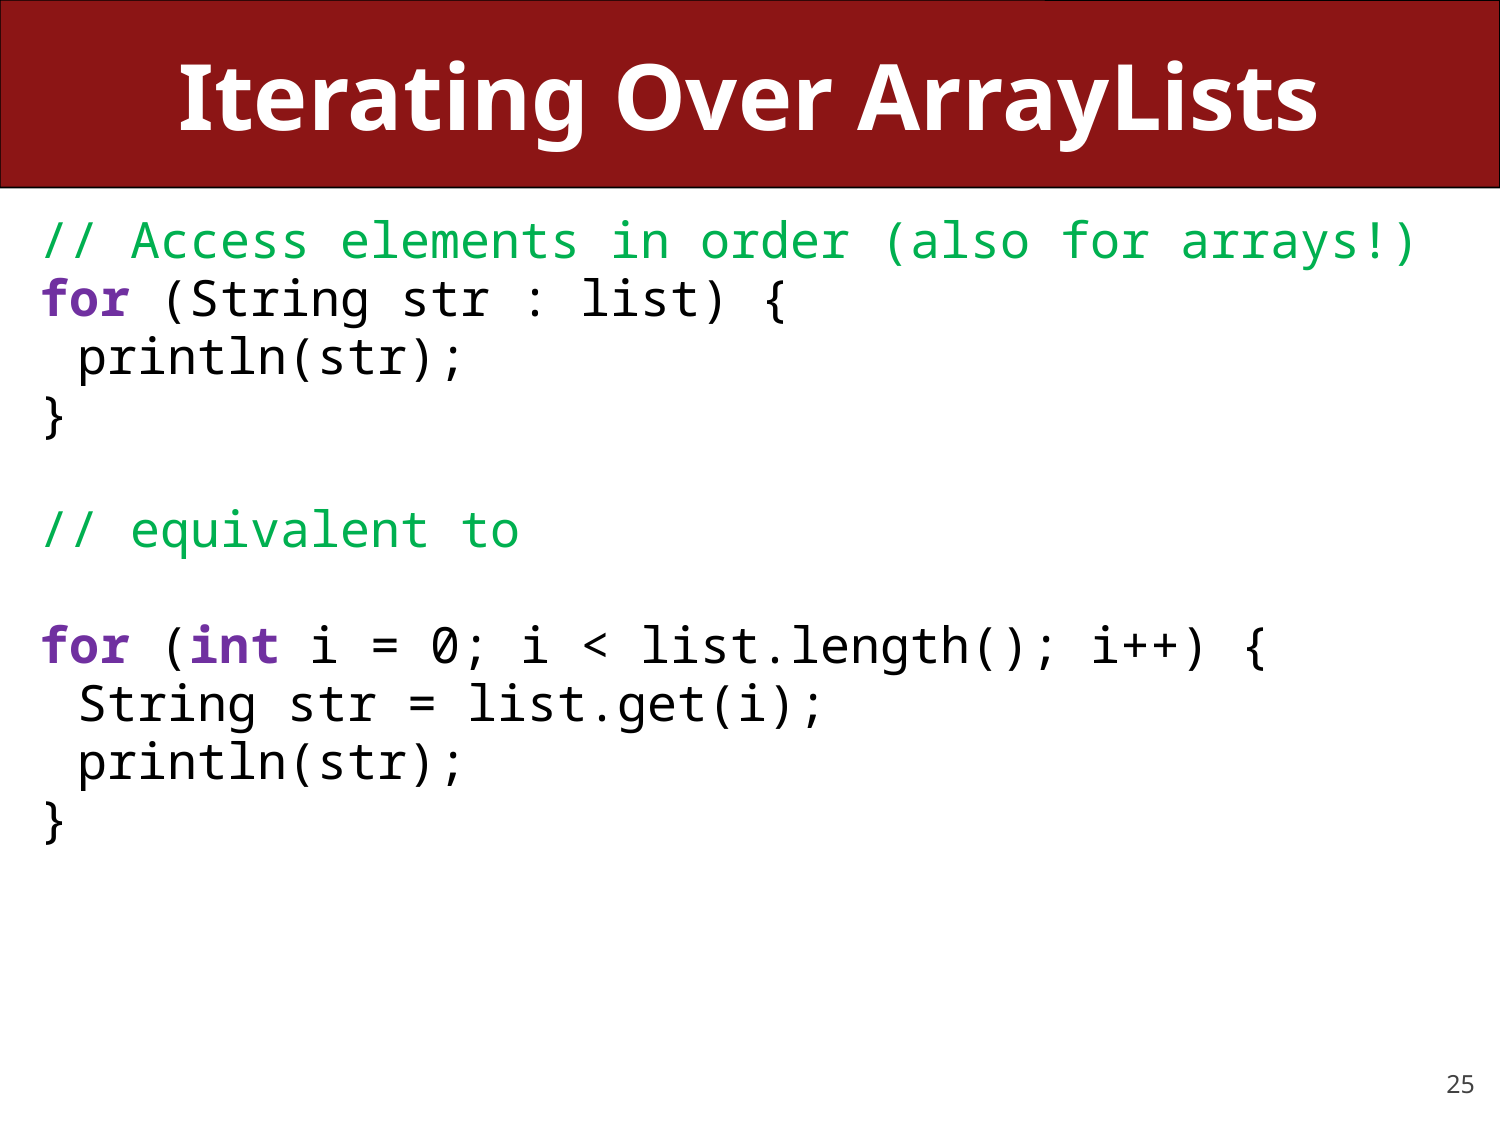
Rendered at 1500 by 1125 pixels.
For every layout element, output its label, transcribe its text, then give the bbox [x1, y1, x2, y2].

list // Access elements in order (also for arrays!) for (String str : list) { println(str); } // equivalent to for (int i = 0; i < list.length(); i++) { String str = list.get(i); println(str); } [24, 212, 1475, 1063]
title Iterating Over ArrayLists [75, 0, 1425, 188]
